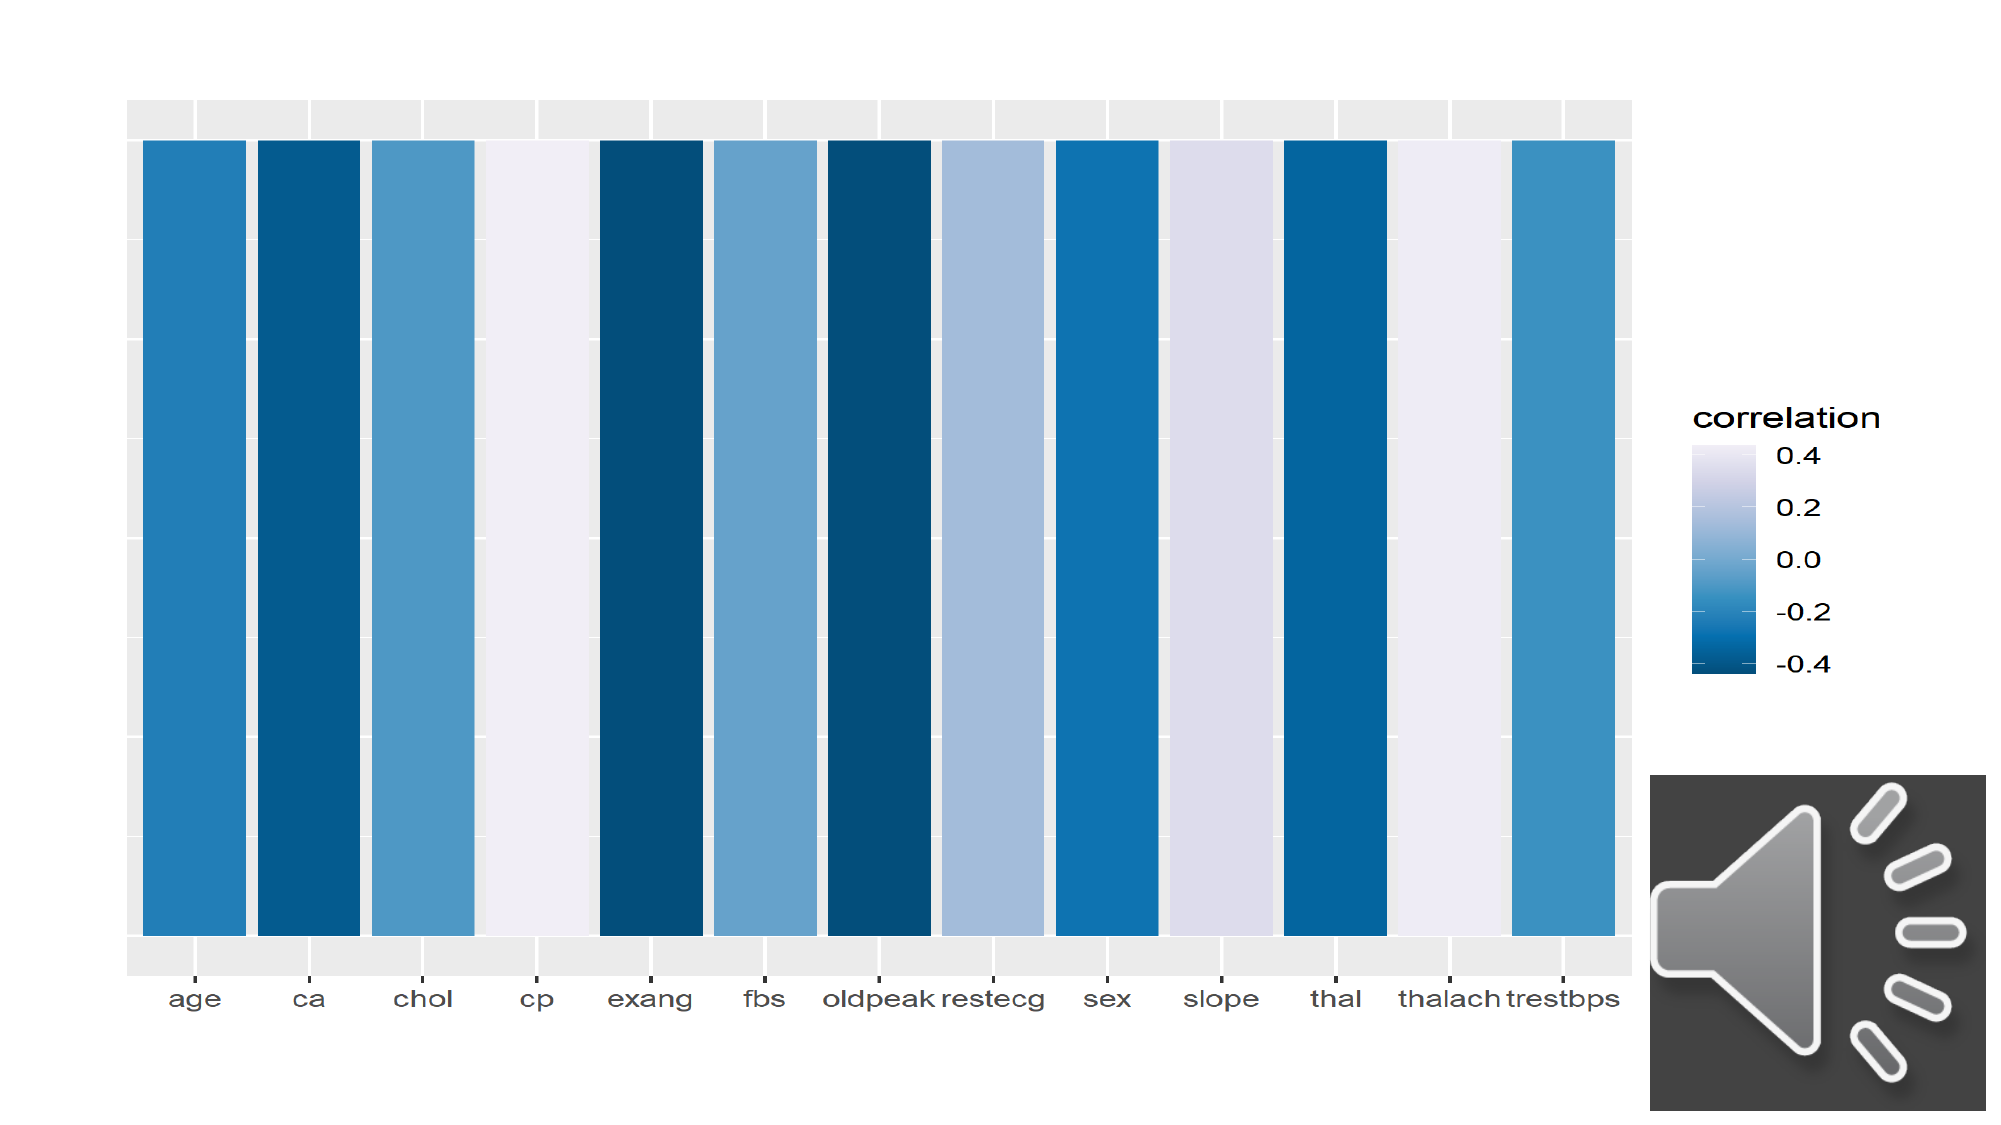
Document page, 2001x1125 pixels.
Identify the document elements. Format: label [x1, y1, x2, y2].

picture [1648, 773, 1987, 1112]
list [77, 86, 1922, 1039]
